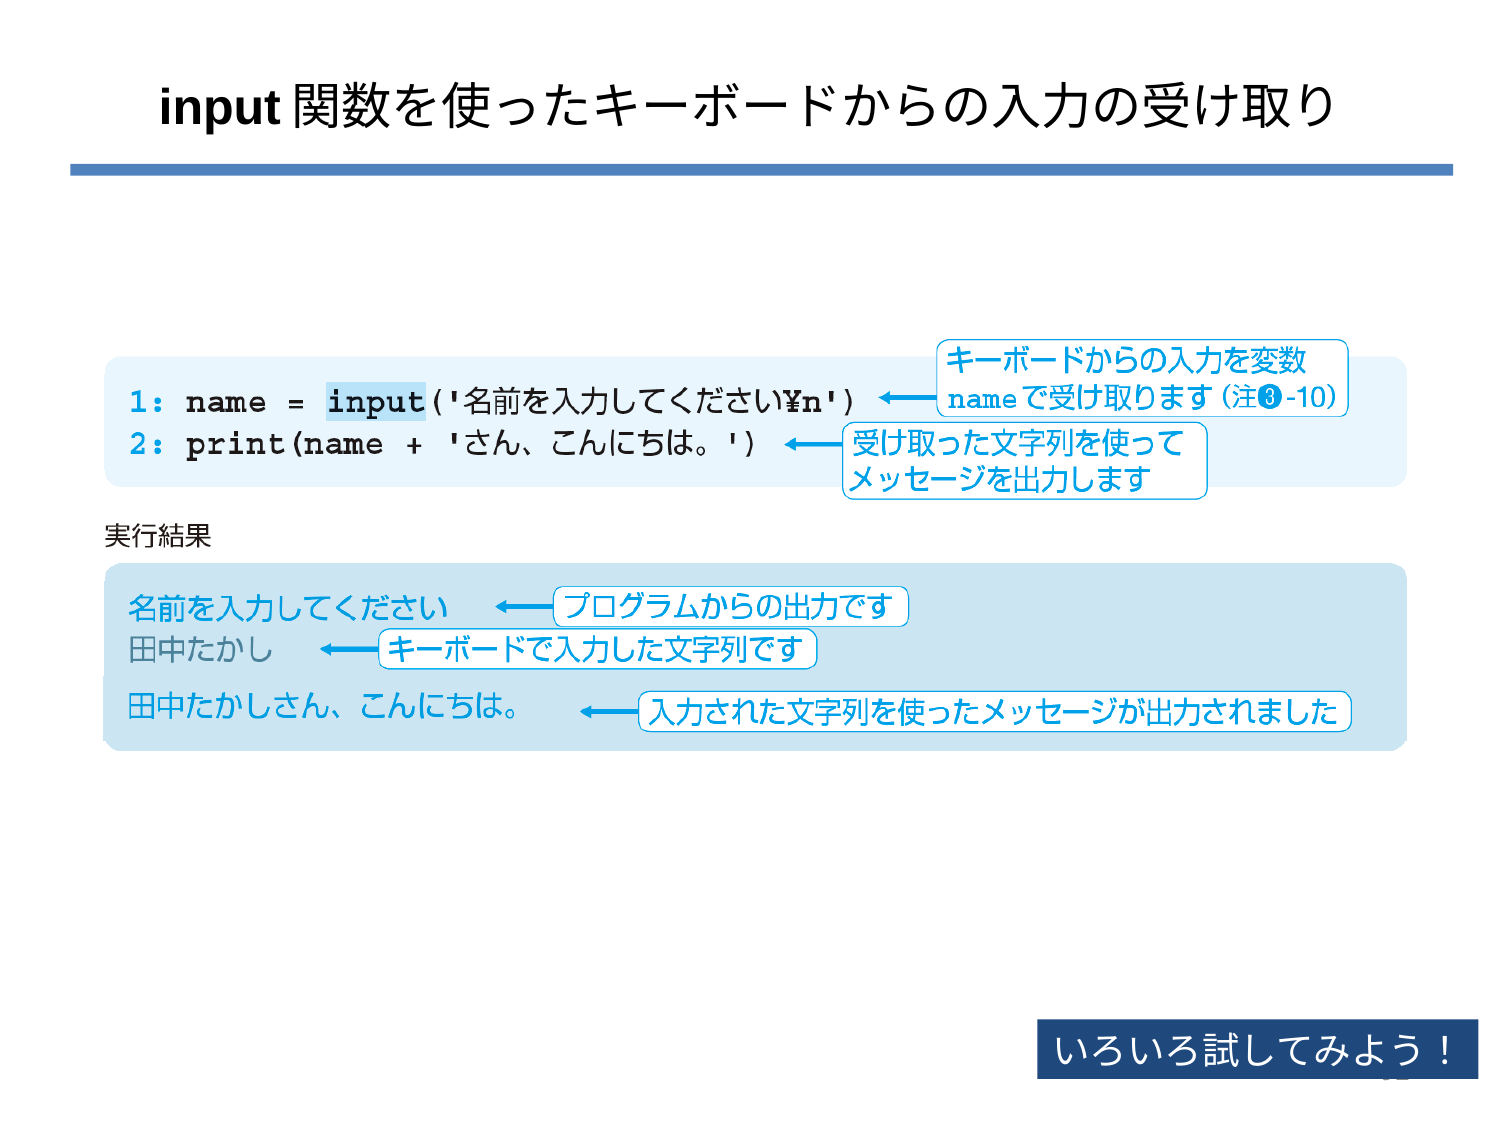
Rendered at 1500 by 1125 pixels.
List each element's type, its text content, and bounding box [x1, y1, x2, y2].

title input関数を使ったキーボードからの入力の受け取り [75, 45, 1425, 164]
slide_number 92 [1074, 1042, 1425, 1103]
text_box いろいろ試してみよう！ [1037, 1019, 1479, 1079]
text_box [95, 325, 1426, 762]
